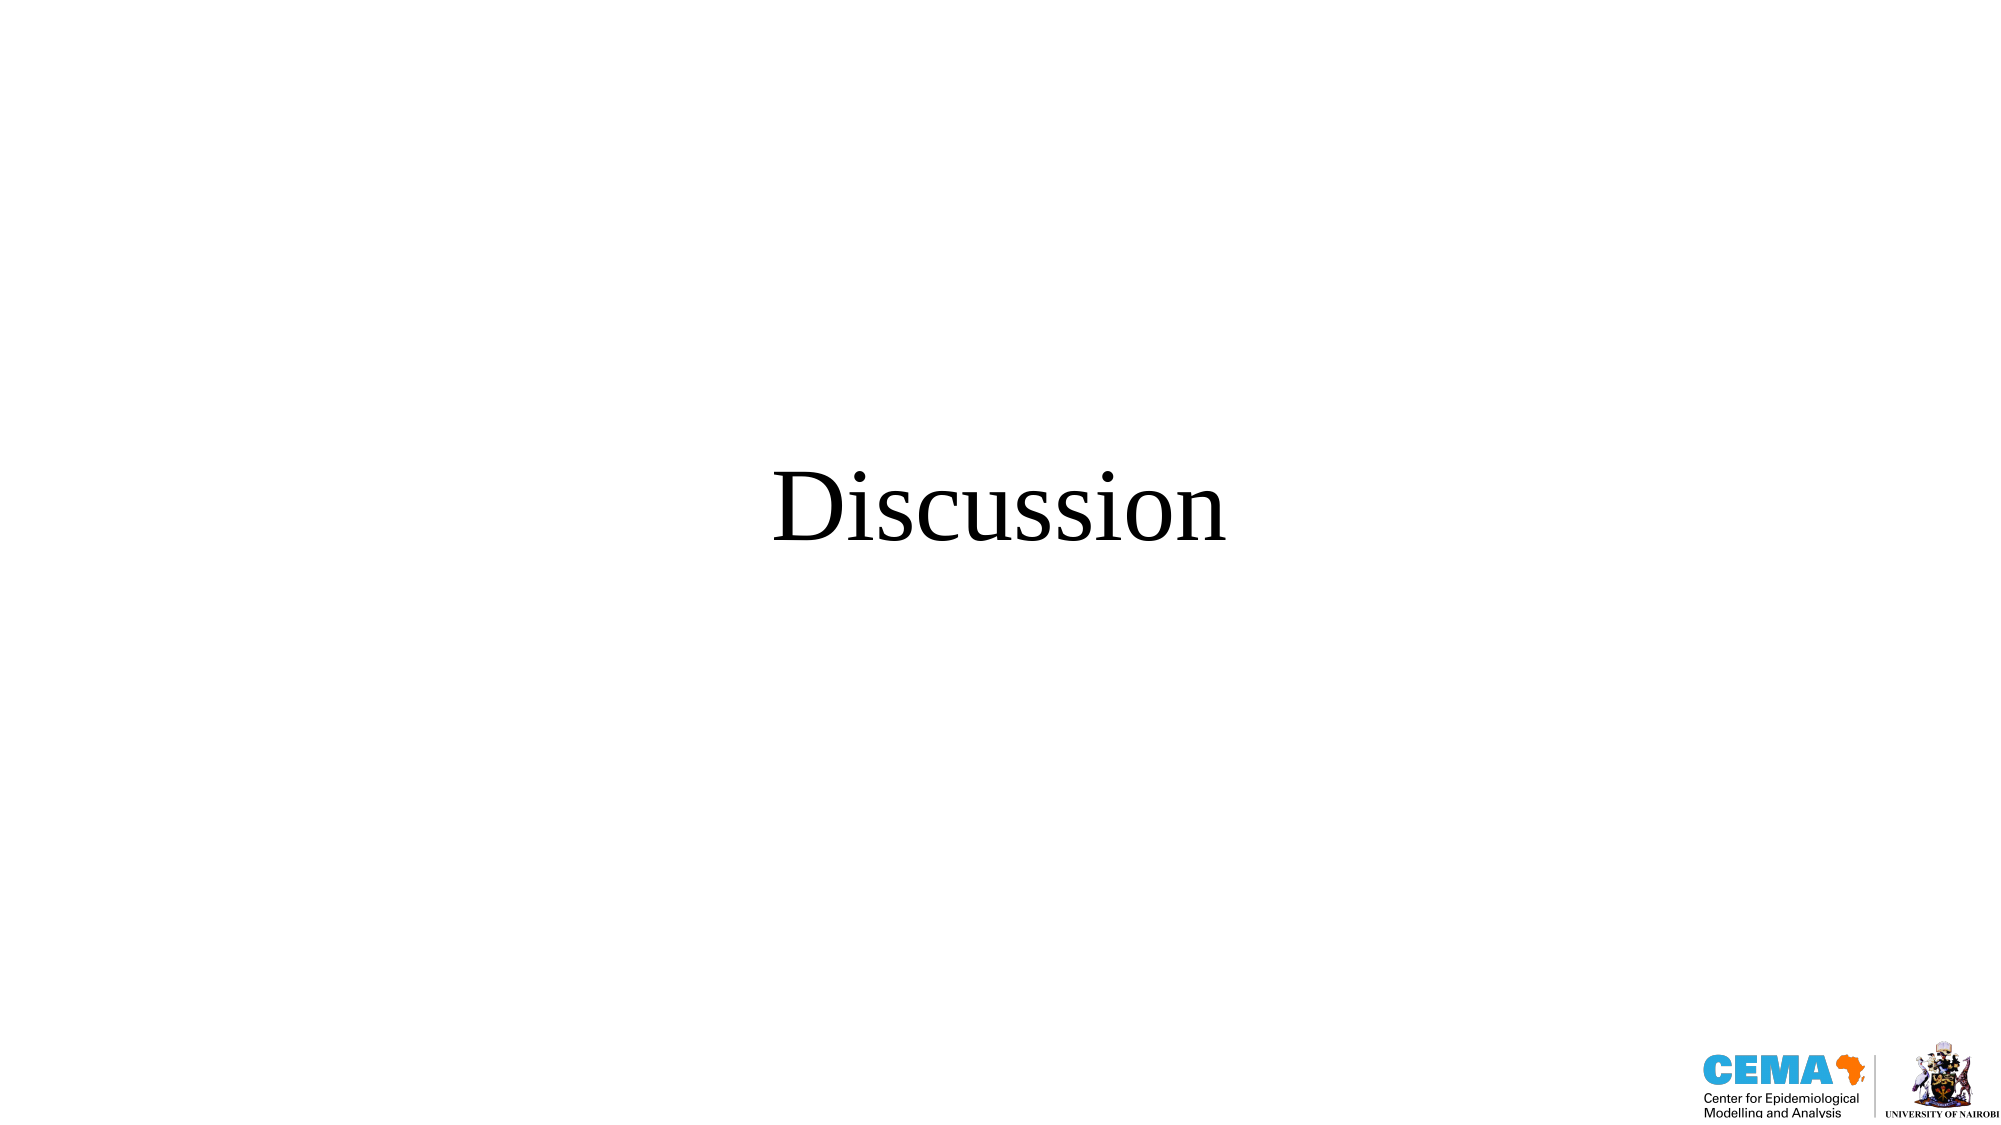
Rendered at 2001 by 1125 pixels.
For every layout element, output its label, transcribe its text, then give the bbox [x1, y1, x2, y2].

text_box Discussion [756, 428, 1244, 569]
picture [1702, 1040, 2000, 1119]
